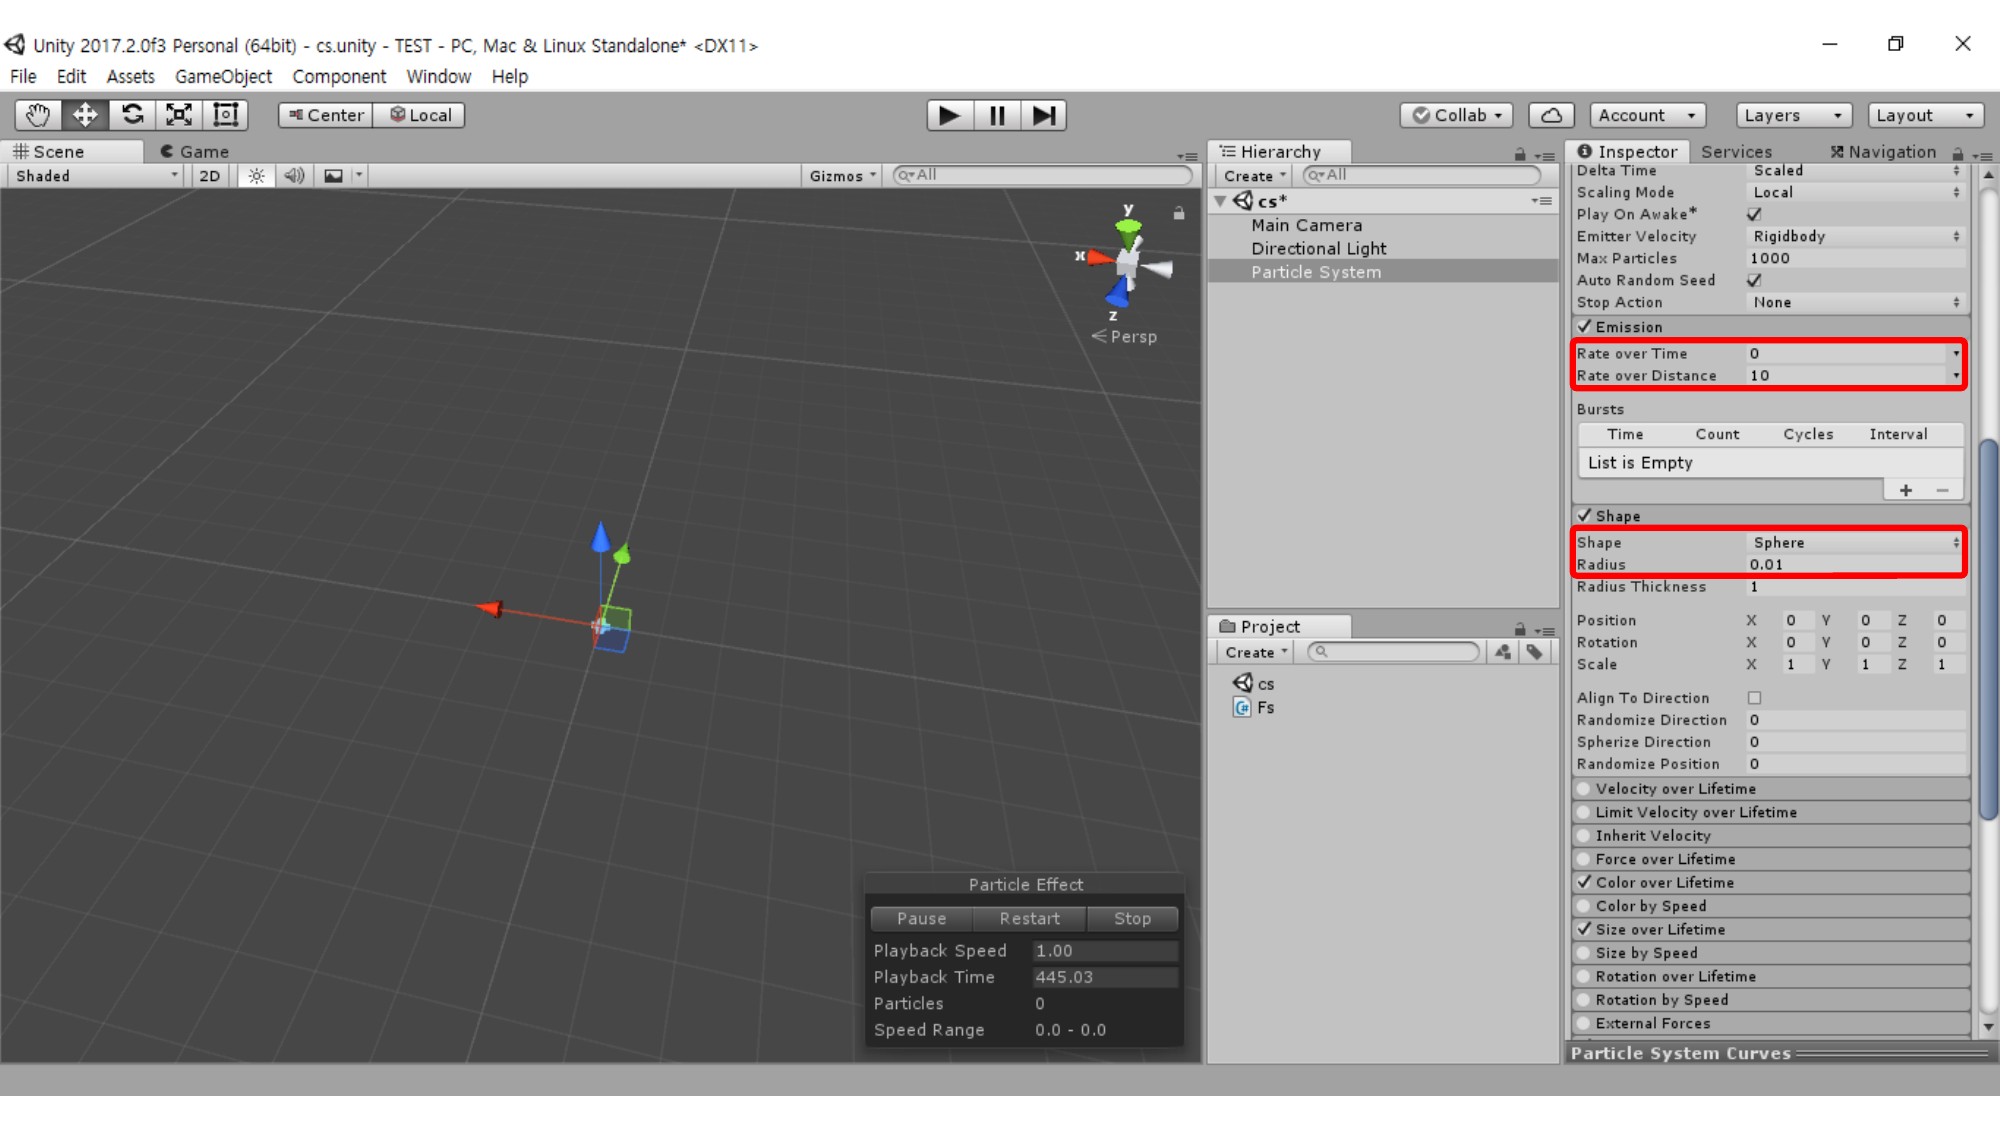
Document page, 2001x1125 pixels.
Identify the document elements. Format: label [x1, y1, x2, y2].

list [0, 29, 2000, 1096]
